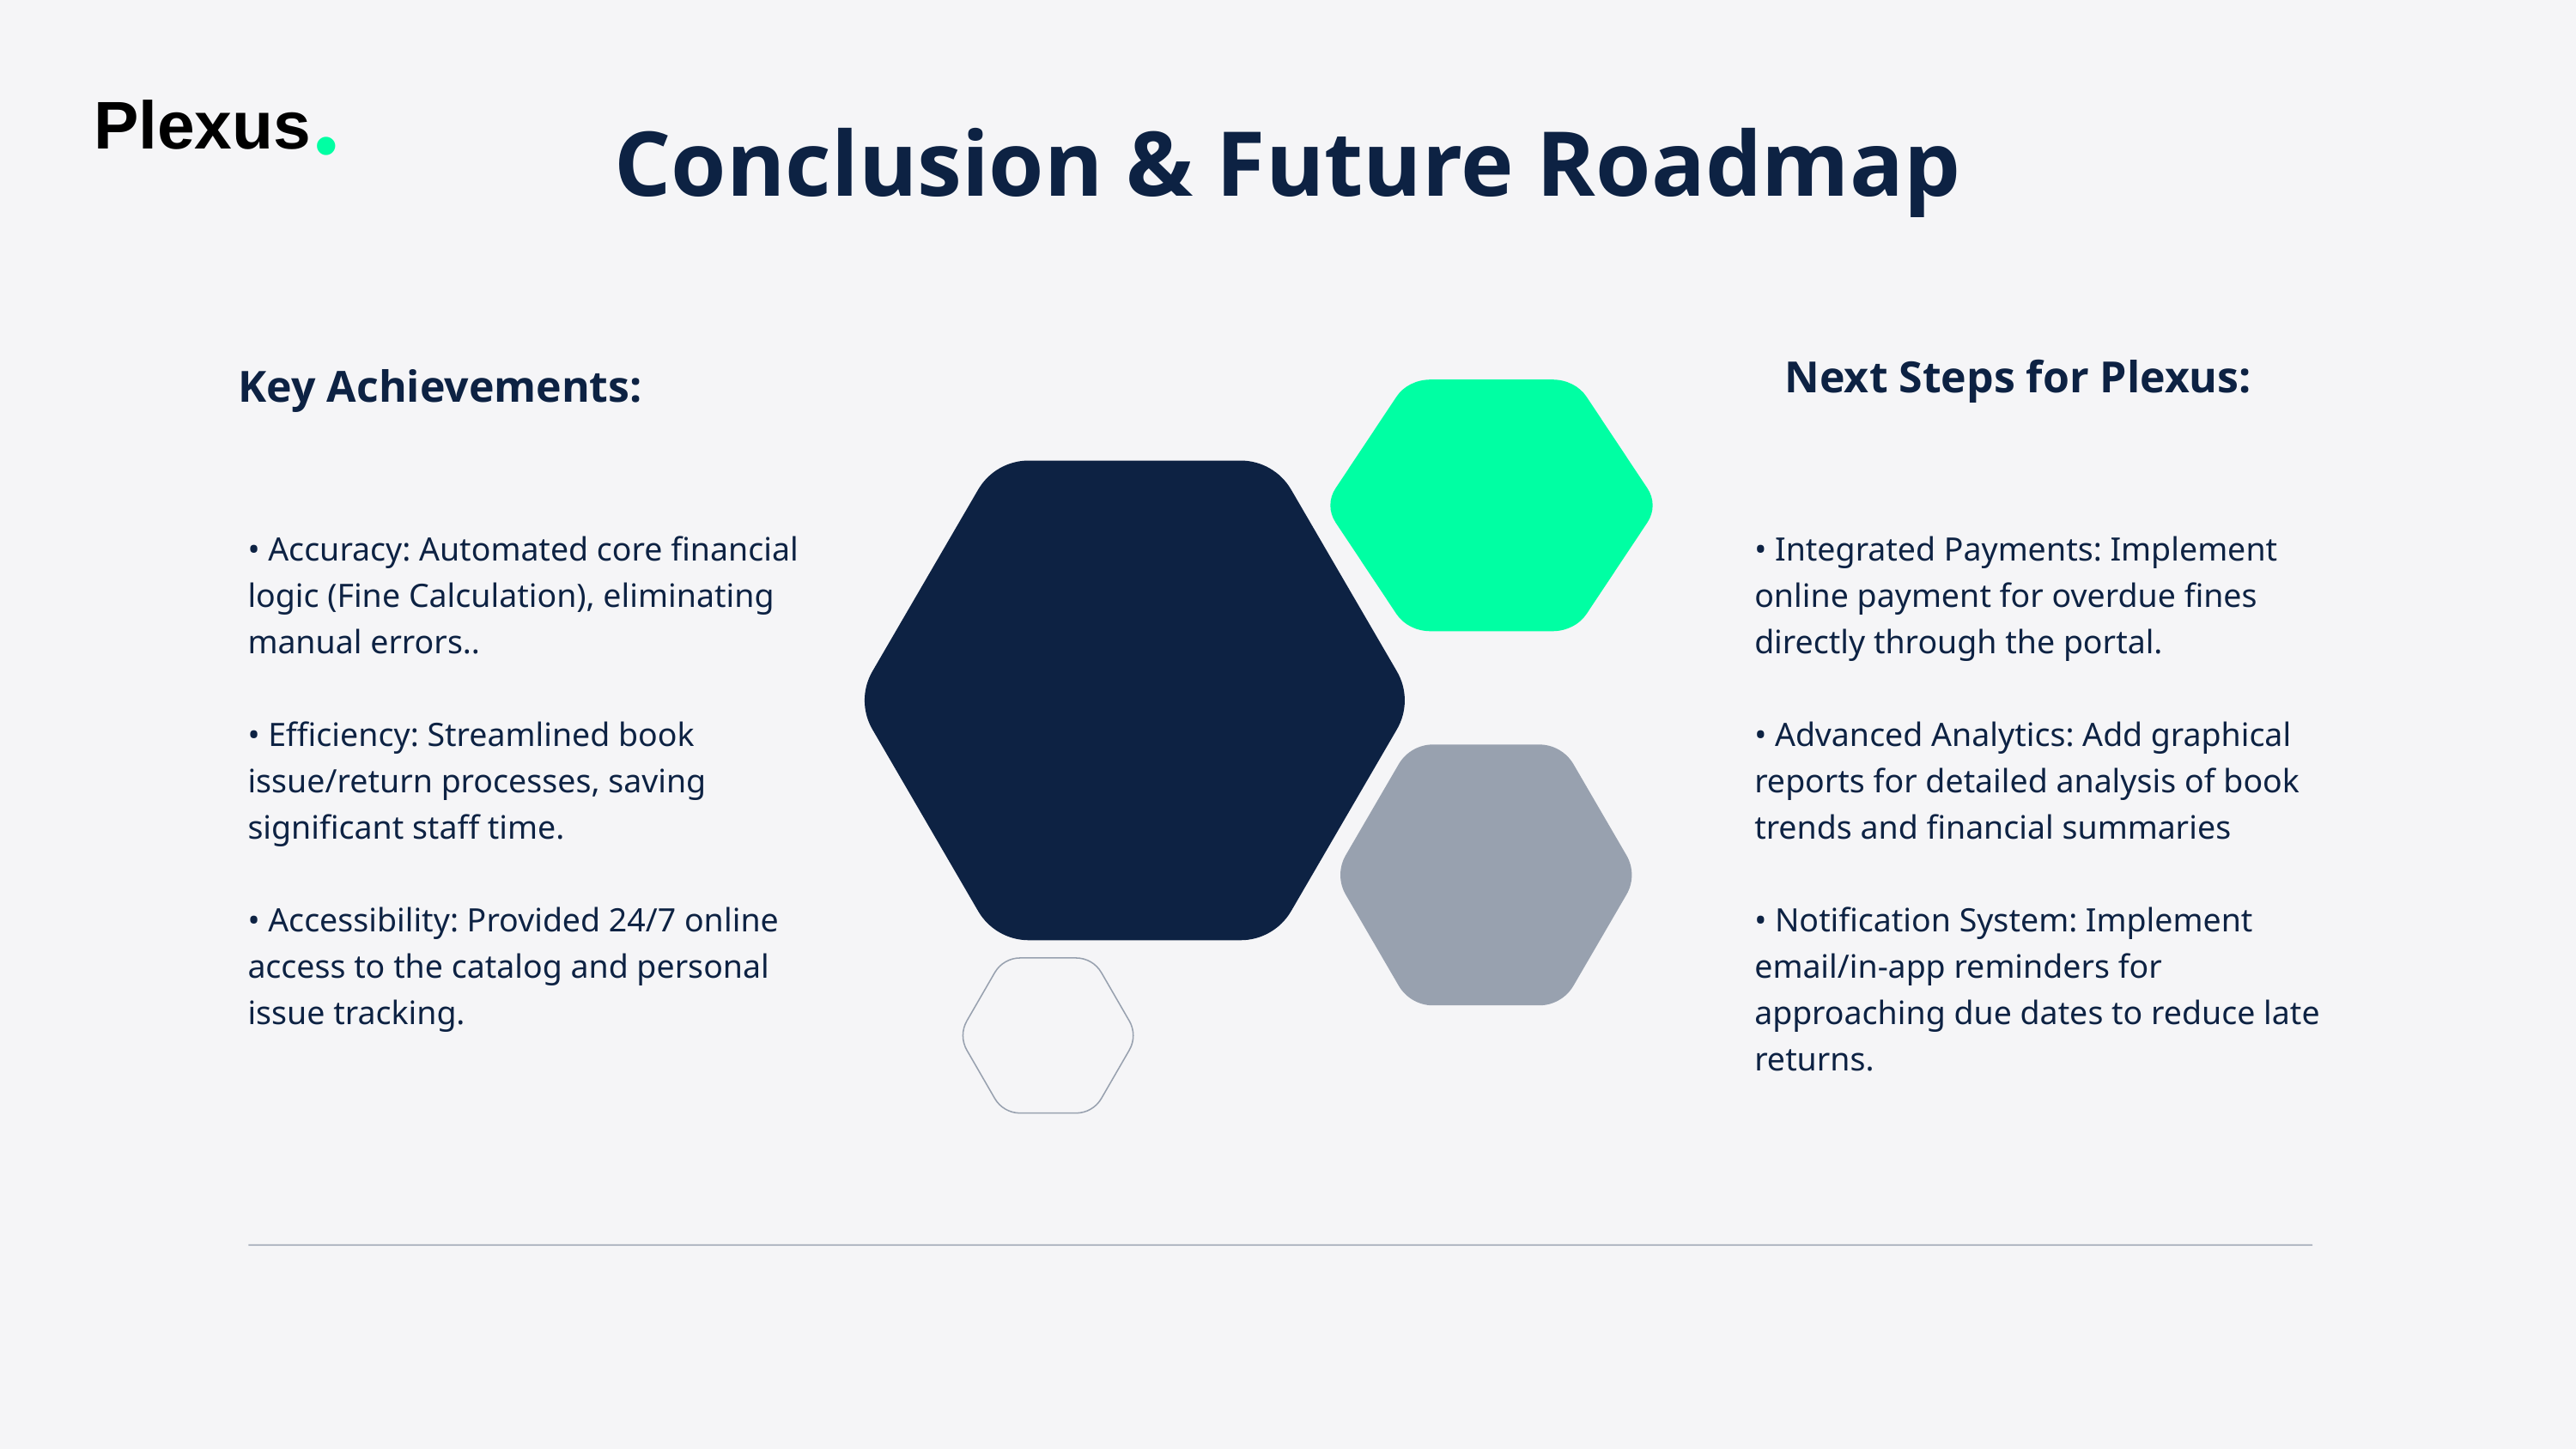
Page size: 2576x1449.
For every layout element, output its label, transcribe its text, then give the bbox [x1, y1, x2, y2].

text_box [961, 947, 1135, 1113]
text_box [1330, 379, 1653, 632]
text_box Next Steps for Plexus: [1784, 329, 2253, 402]
text_box • Accuracy: Automated core financial logic (Fine Calculation), eliminating manual errors.. • Efficiency: Streamlined book issue/return processes, saving significant staff time. • Accessibility: Provided 24/7 online access to the catalog and personal issue tracking. [247, 521, 854, 1032]
text_box [864, 460, 1405, 941]
text_box Conclusion & Future Roadmap [501, 85, 2074, 215]
text_box Key Achievements: [238, 338, 676, 411]
text_box • Integrated Payments: Implement online payment for overdue fines directly through the portal. • Advanced Analytics: Add graphical reports for detailed analysis of book trends and financial summaries • Notification System: Implement email/in-app reminders for approaching due dates to reduce late returns. [1754, 521, 2360, 1078]
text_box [93, 65, 329, 183]
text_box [1338, 726, 1634, 1006]
